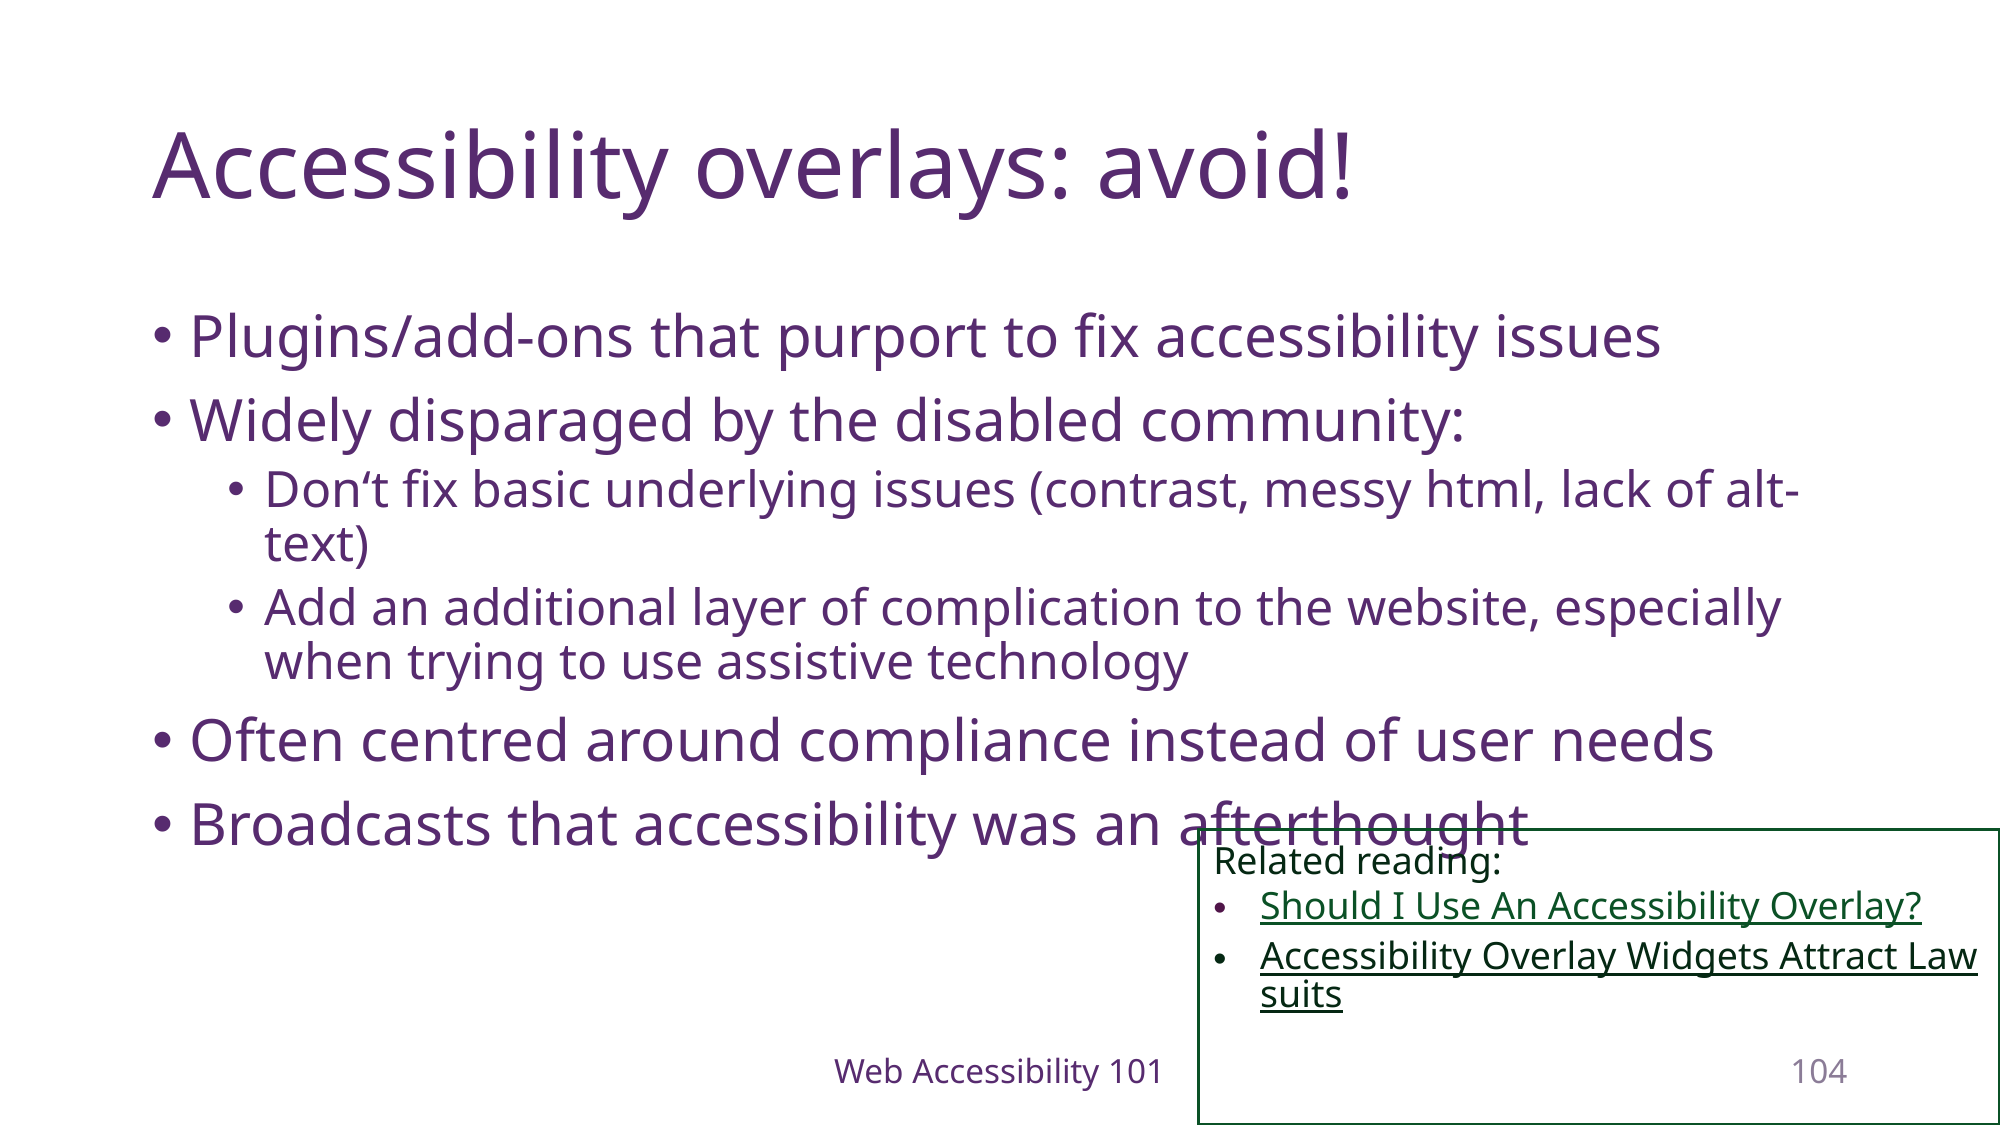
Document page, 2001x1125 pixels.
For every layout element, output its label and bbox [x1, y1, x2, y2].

title [137, 59, 1863, 278]
text_box [1197, 828, 2000, 1125]
list [137, 299, 1863, 1014]
footer [662, 1042, 1197, 1103]
